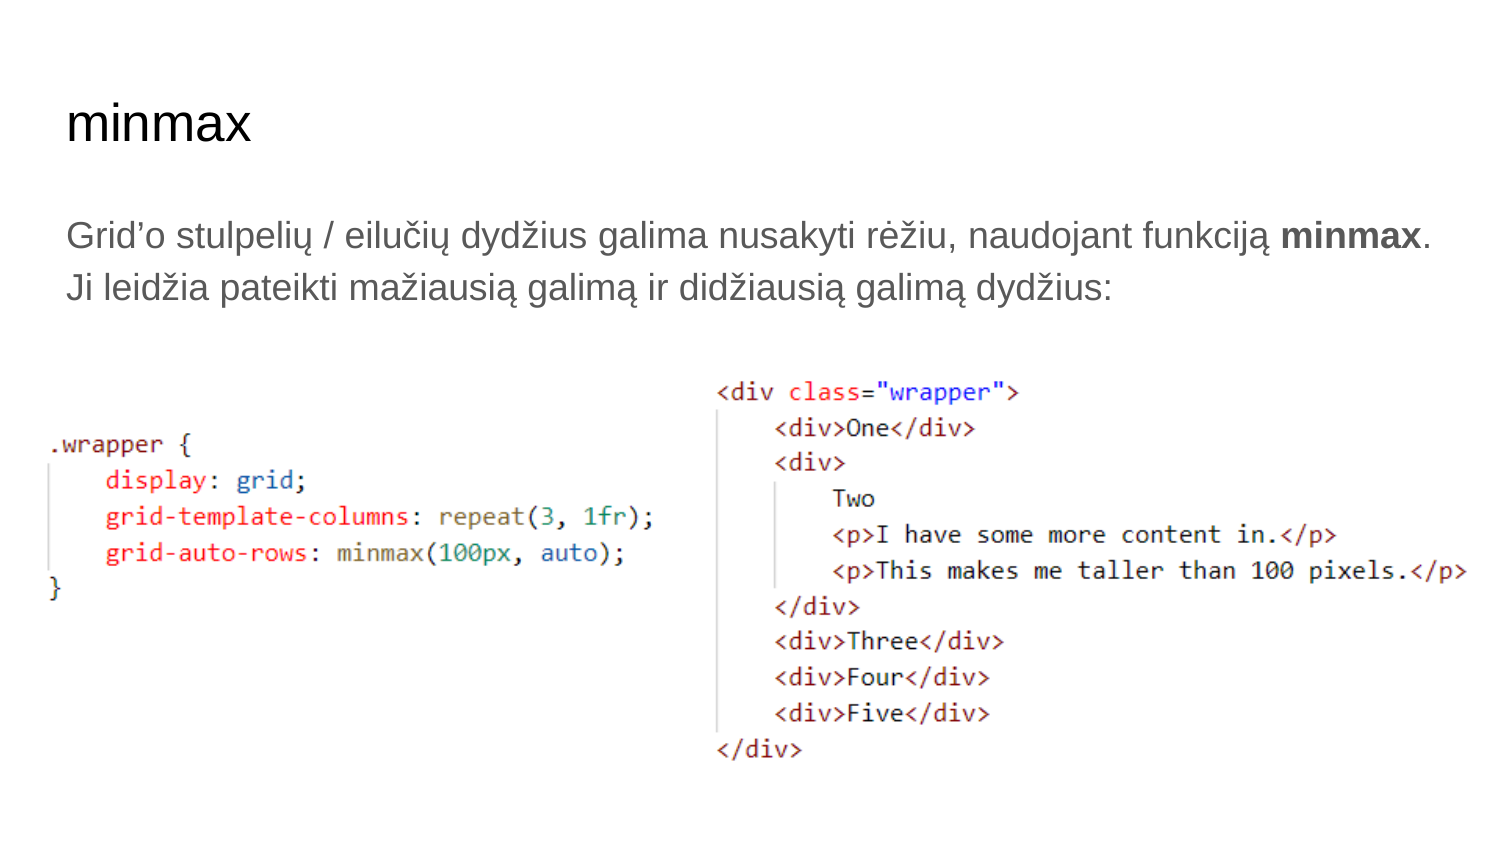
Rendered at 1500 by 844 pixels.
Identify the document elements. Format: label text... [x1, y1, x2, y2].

picture [709, 369, 1481, 764]
picture [40, 421, 662, 607]
list Grid’o stulpelių / eilučių dydžius galima nusakyti rėžiu, naudojant funkciją minmax. Ji leidžia pateikti mažiausią galimą ir didžiausią galimą dydžius: [51, 189, 1449, 750]
title minmax [51, 72, 1449, 167]
